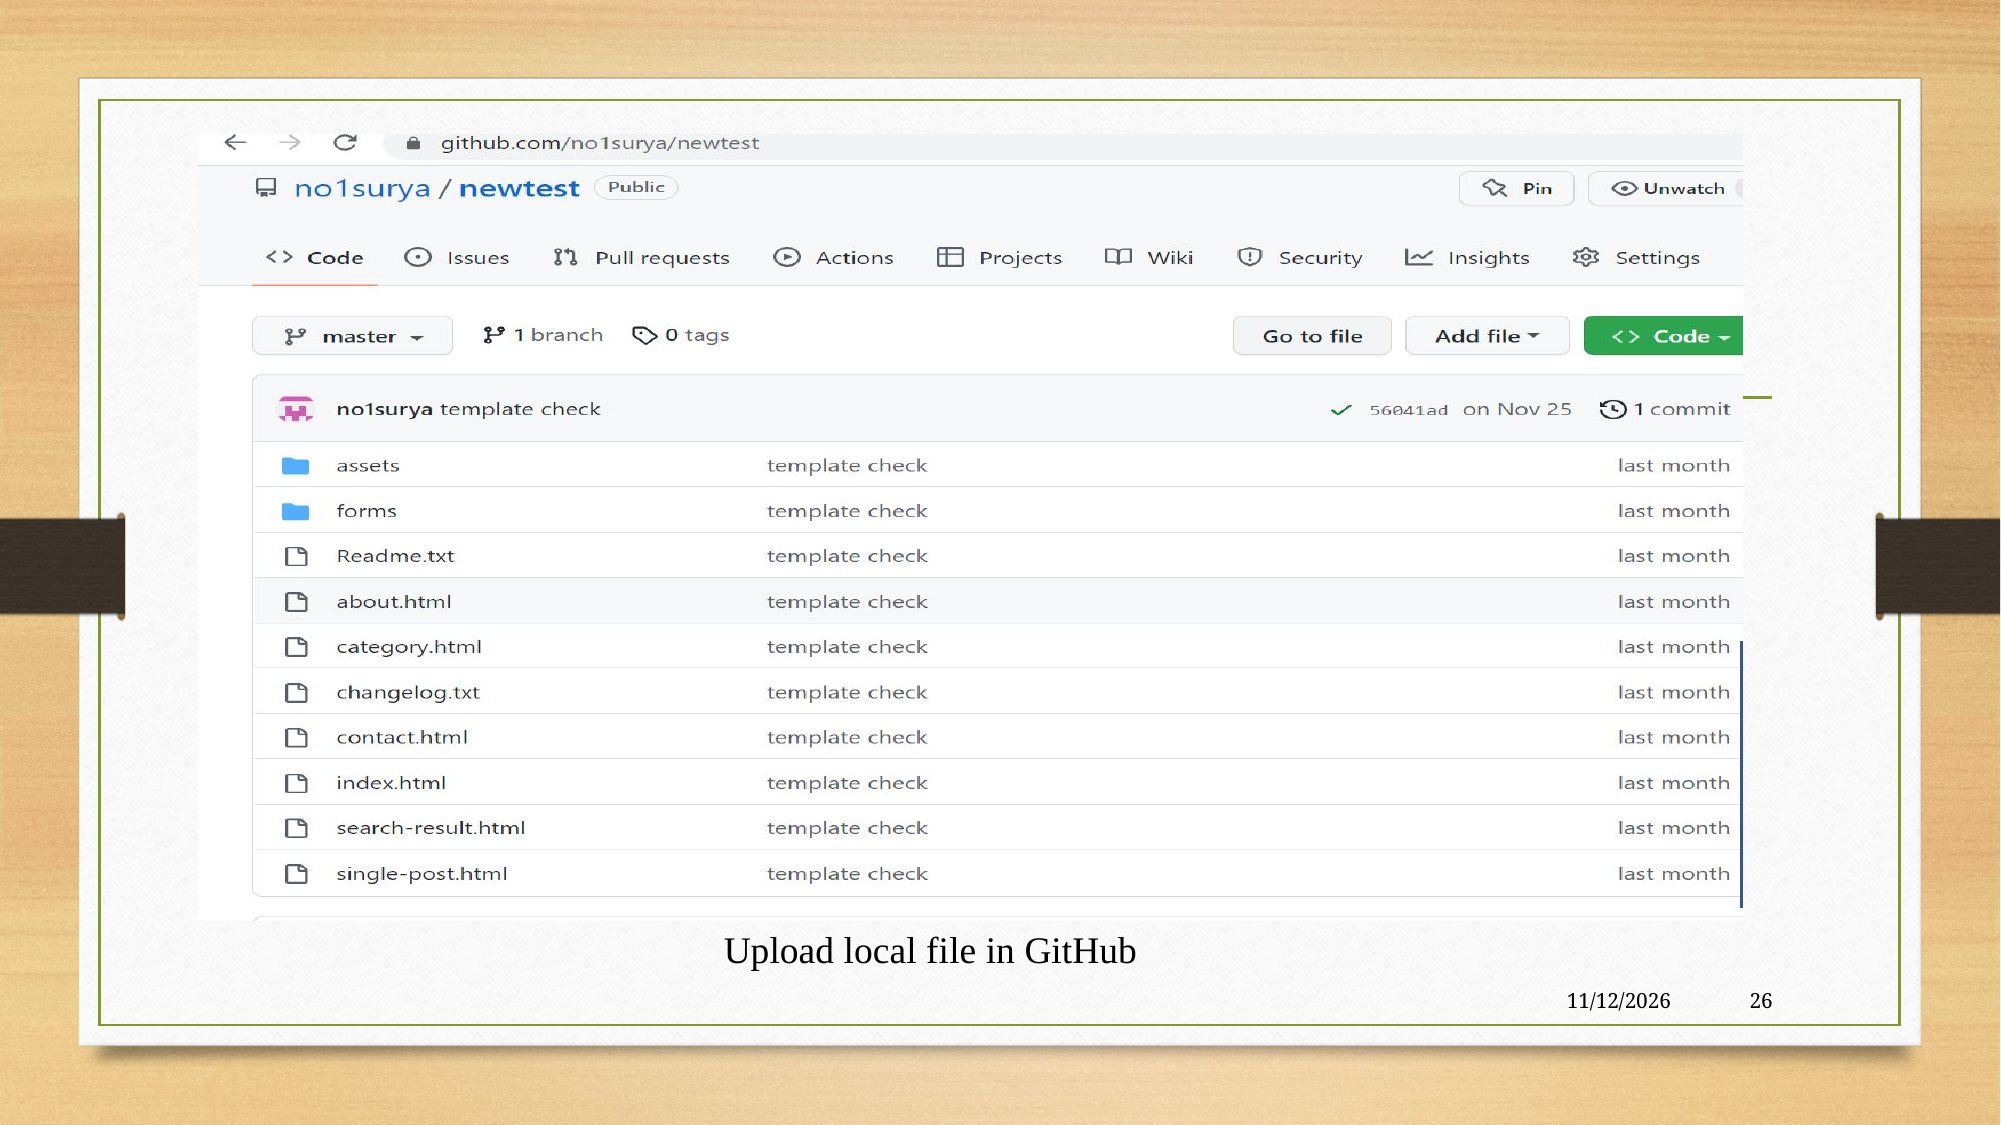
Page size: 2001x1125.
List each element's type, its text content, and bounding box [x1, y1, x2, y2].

picture [0, 0, 2001, 1125]
text_box Upload local file in GitHub [390, 922, 1471, 979]
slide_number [1423, 979, 1686, 1025]
slide_number 26 [1698, 979, 1788, 1025]
